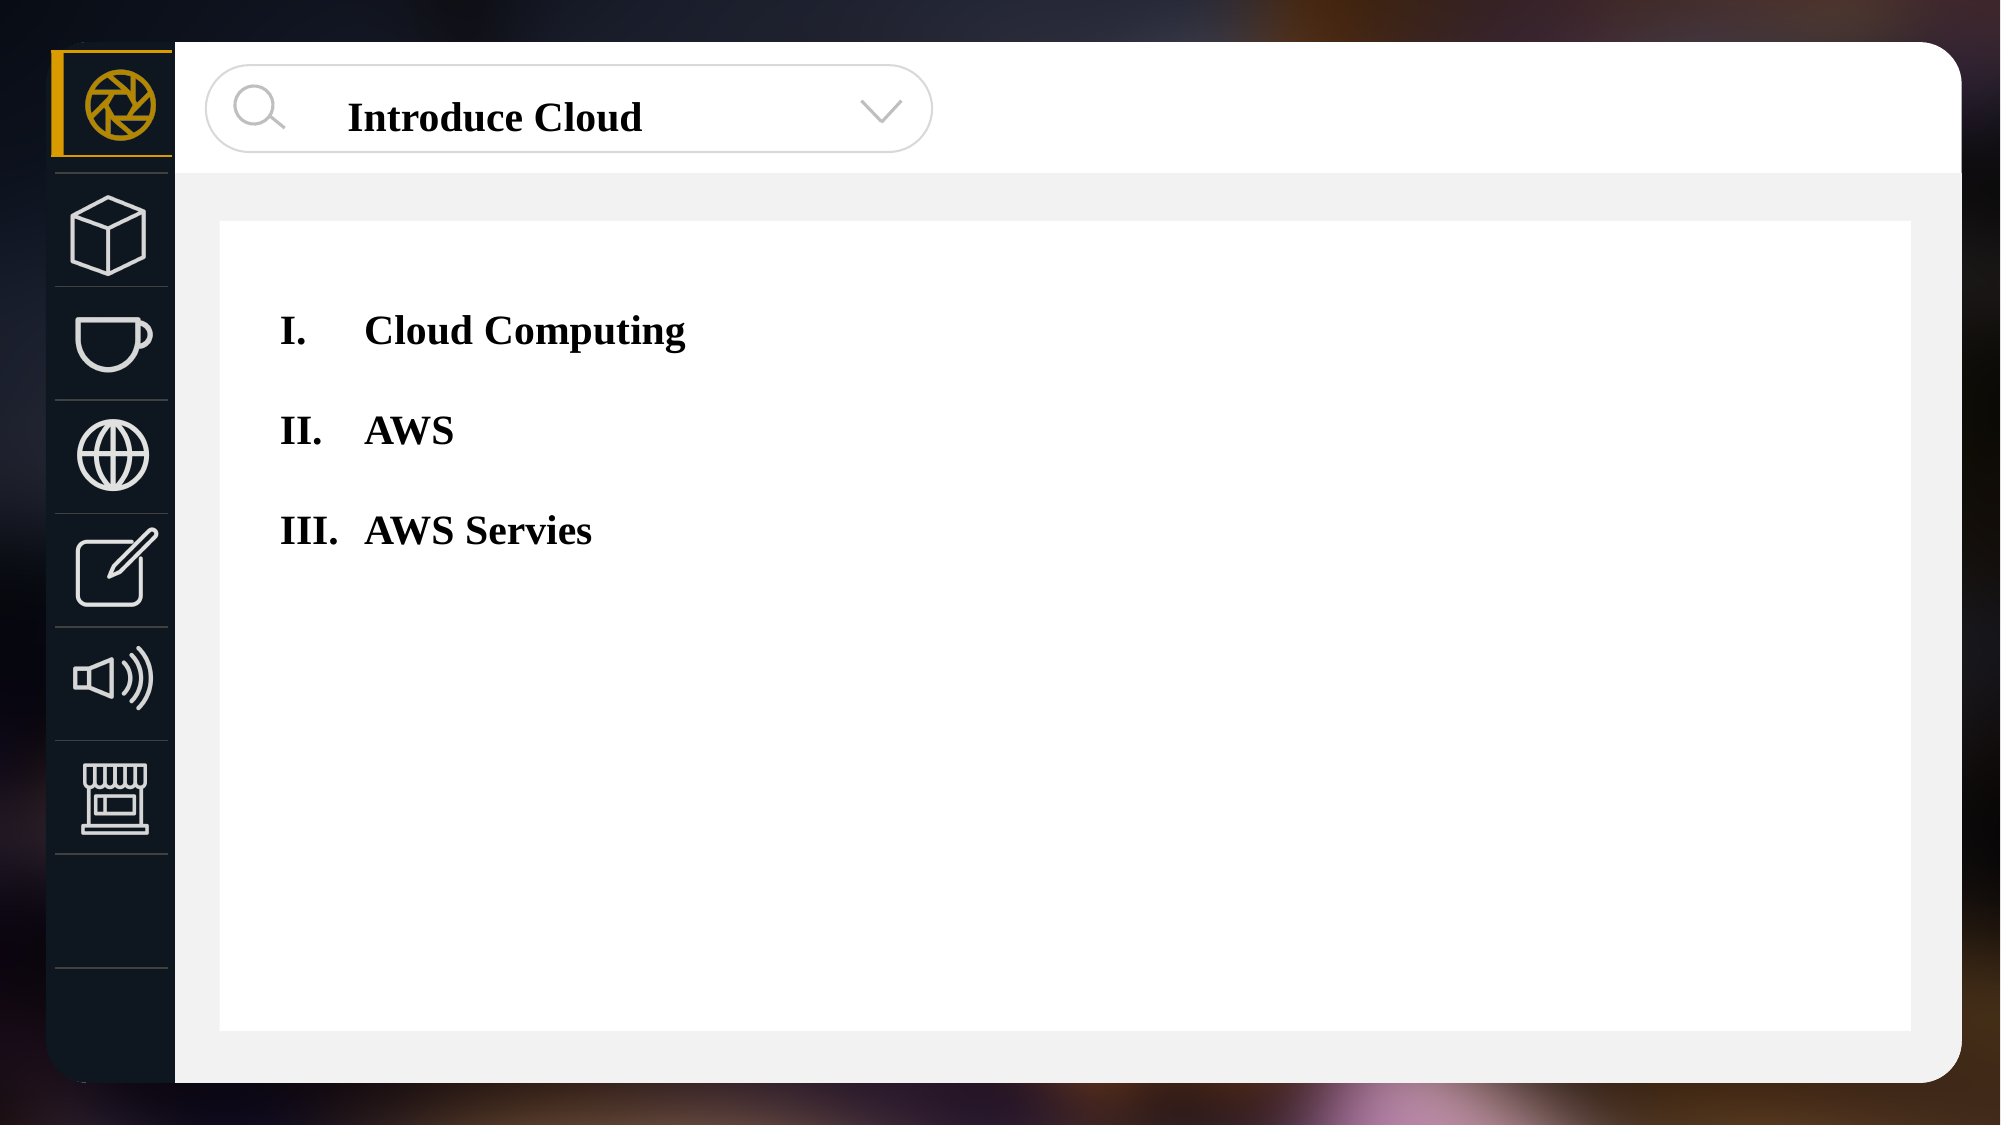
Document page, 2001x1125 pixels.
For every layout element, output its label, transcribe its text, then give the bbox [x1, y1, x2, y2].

text_box Cloud Computing AWS AWS Servies [265, 245, 1414, 661]
picture [0, 0, 2001, 1125]
text_box Introduce Cloud [332, 82, 727, 147]
text_box [219, 220, 1912, 1032]
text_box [51, 40, 185, 170]
